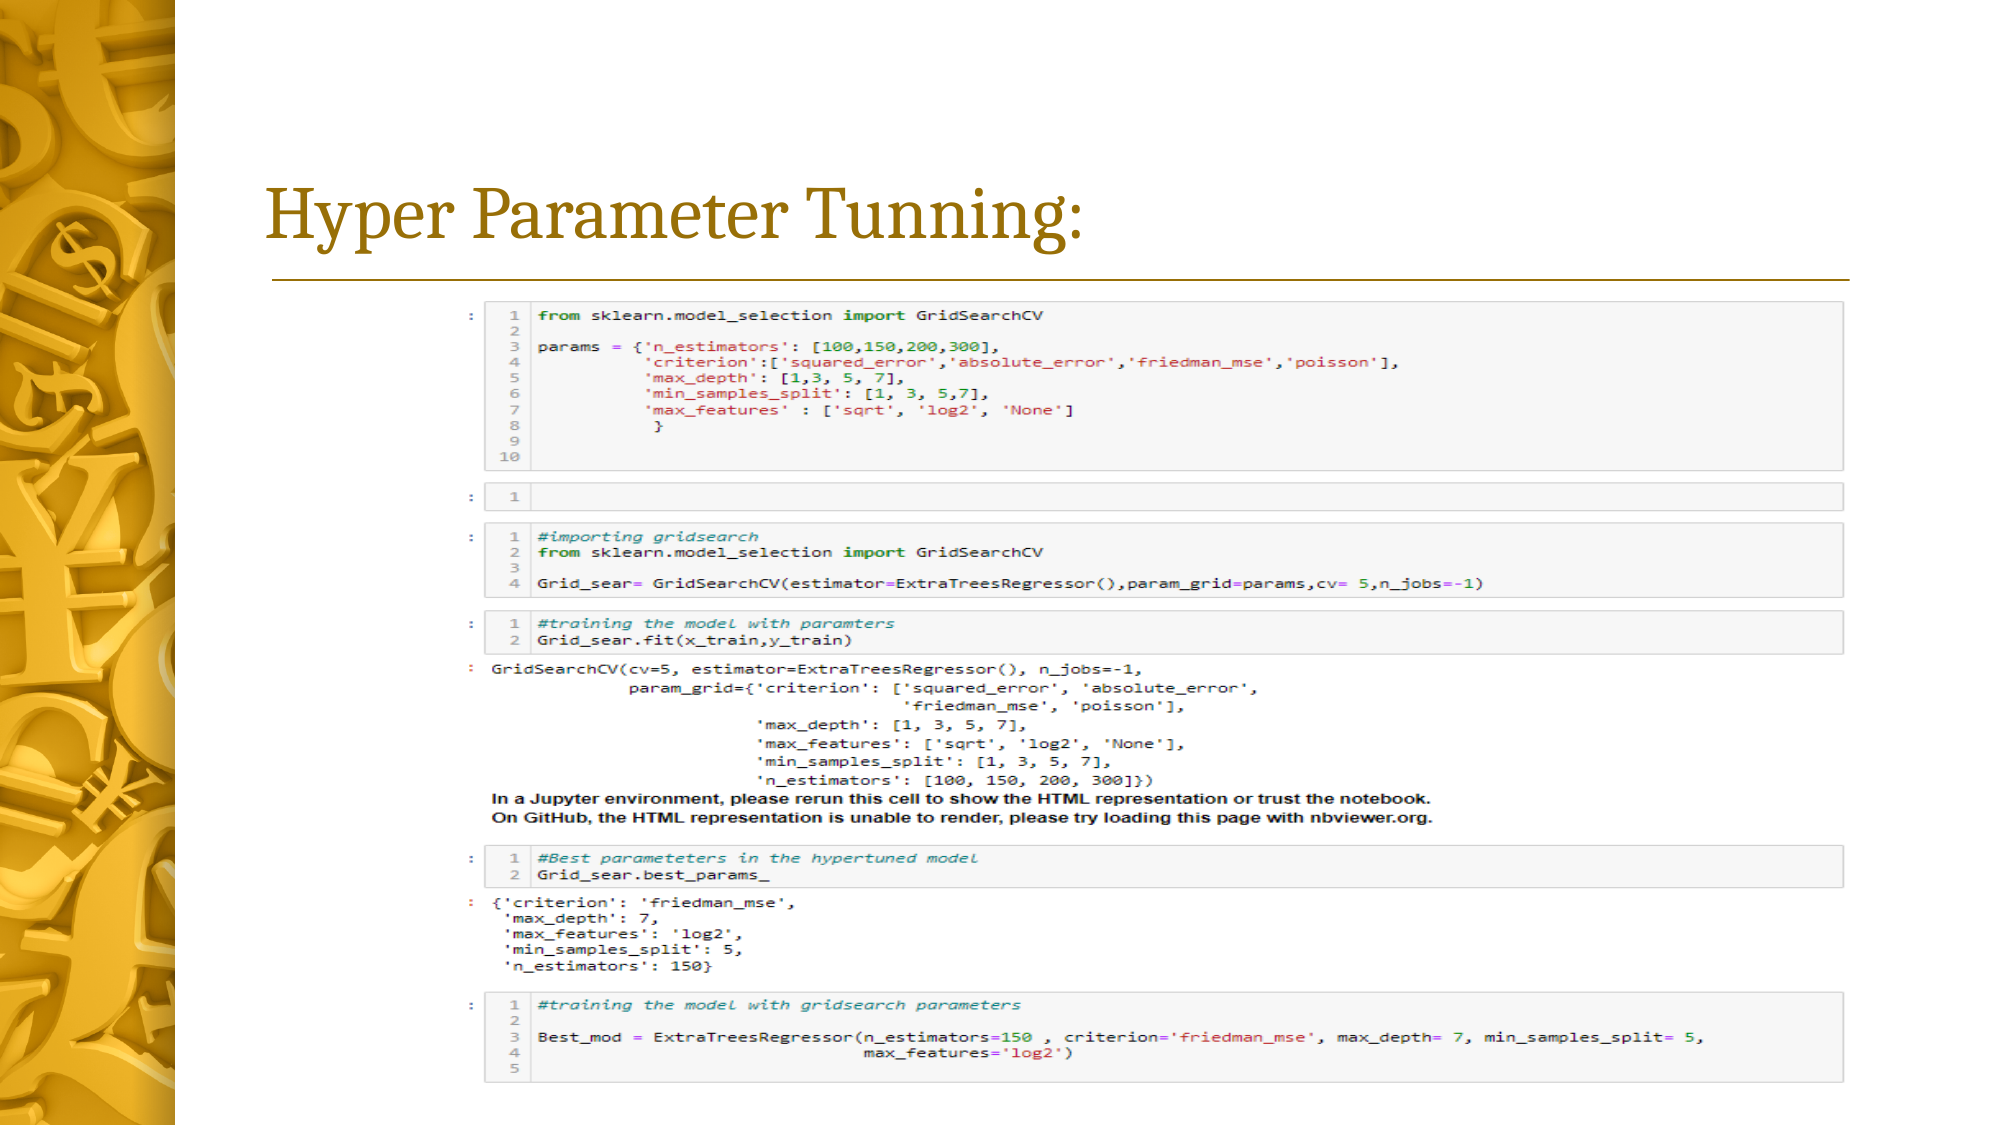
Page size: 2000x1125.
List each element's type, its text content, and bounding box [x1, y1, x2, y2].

title Hyper Parameter Tunning: [249, 62, 1863, 263]
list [468, 290, 1874, 1094]
picture [0, 0, 175, 1125]
